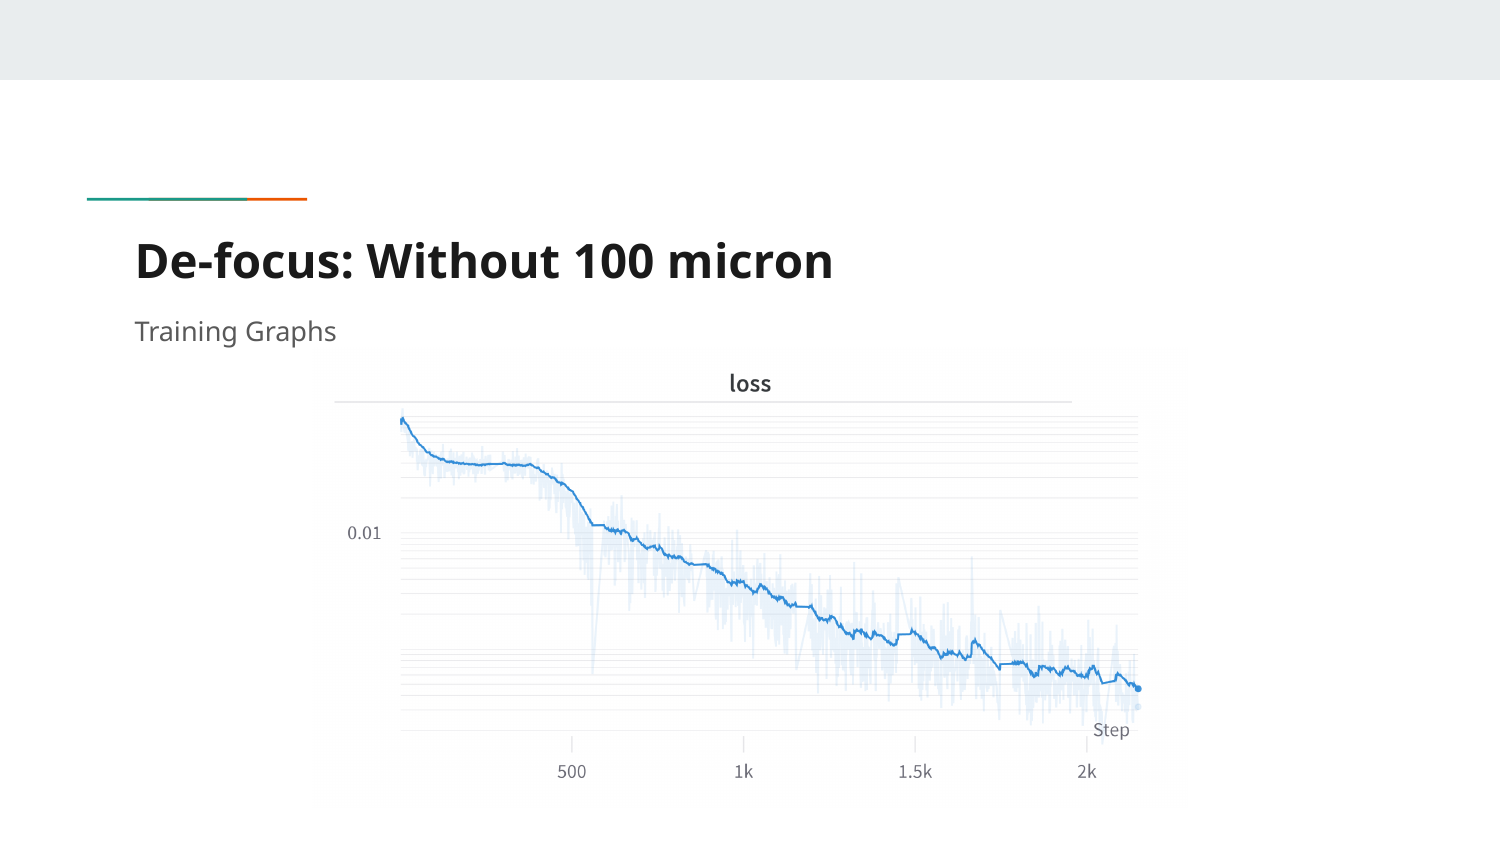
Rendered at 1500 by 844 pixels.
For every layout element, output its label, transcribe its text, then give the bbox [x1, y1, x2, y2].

title De-focus: Without 100 micron [119, 216, 1381, 294]
picture [312, 347, 1188, 808]
list Training Graphs [119, 294, 1381, 666]
